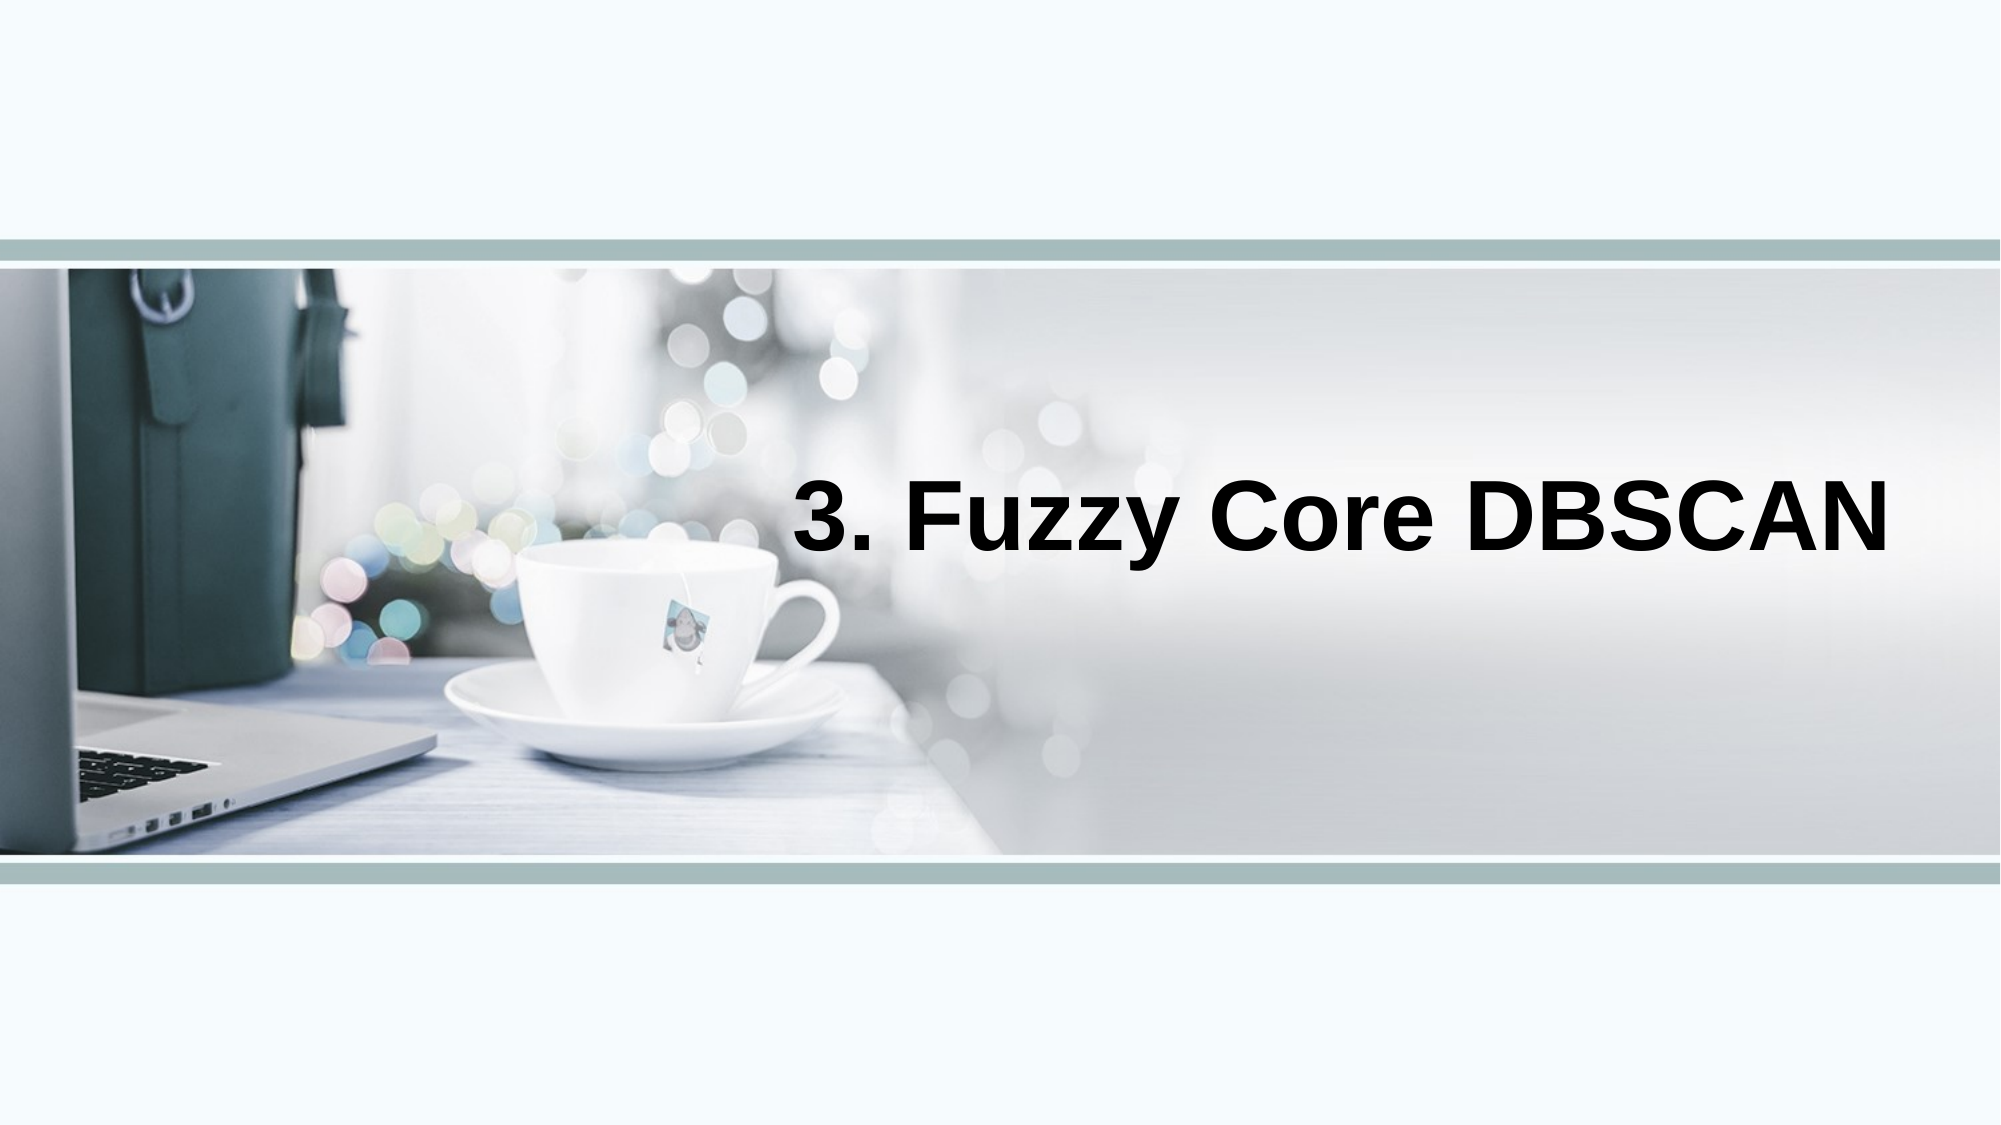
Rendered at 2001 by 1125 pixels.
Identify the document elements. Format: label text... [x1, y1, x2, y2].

list 3. Fuzzy Core DBSCAN [778, 458, 2000, 563]
picture [0, 0, 2001, 1125]
